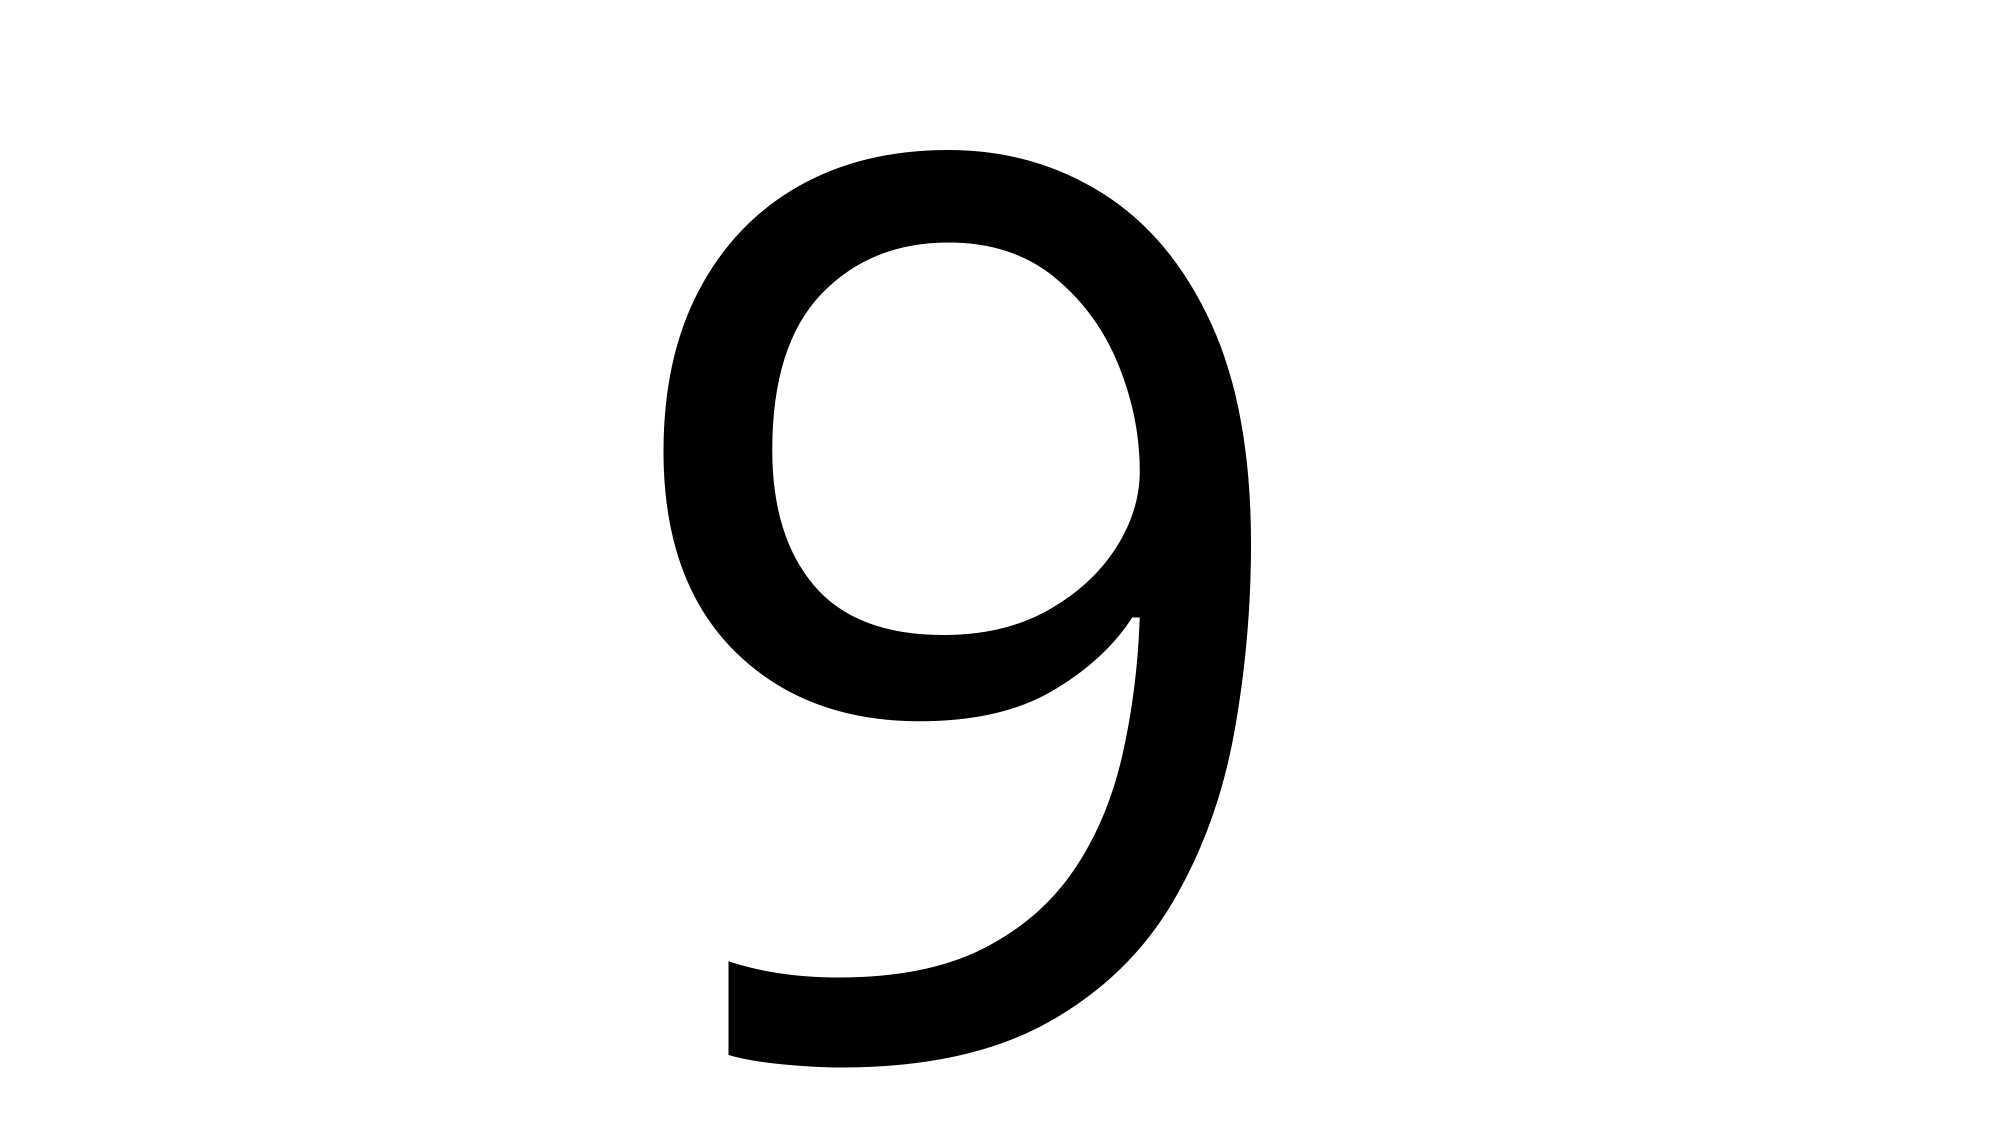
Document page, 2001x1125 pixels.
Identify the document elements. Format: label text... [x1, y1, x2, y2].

text_box 9 [586, 0, 1413, 1125]
